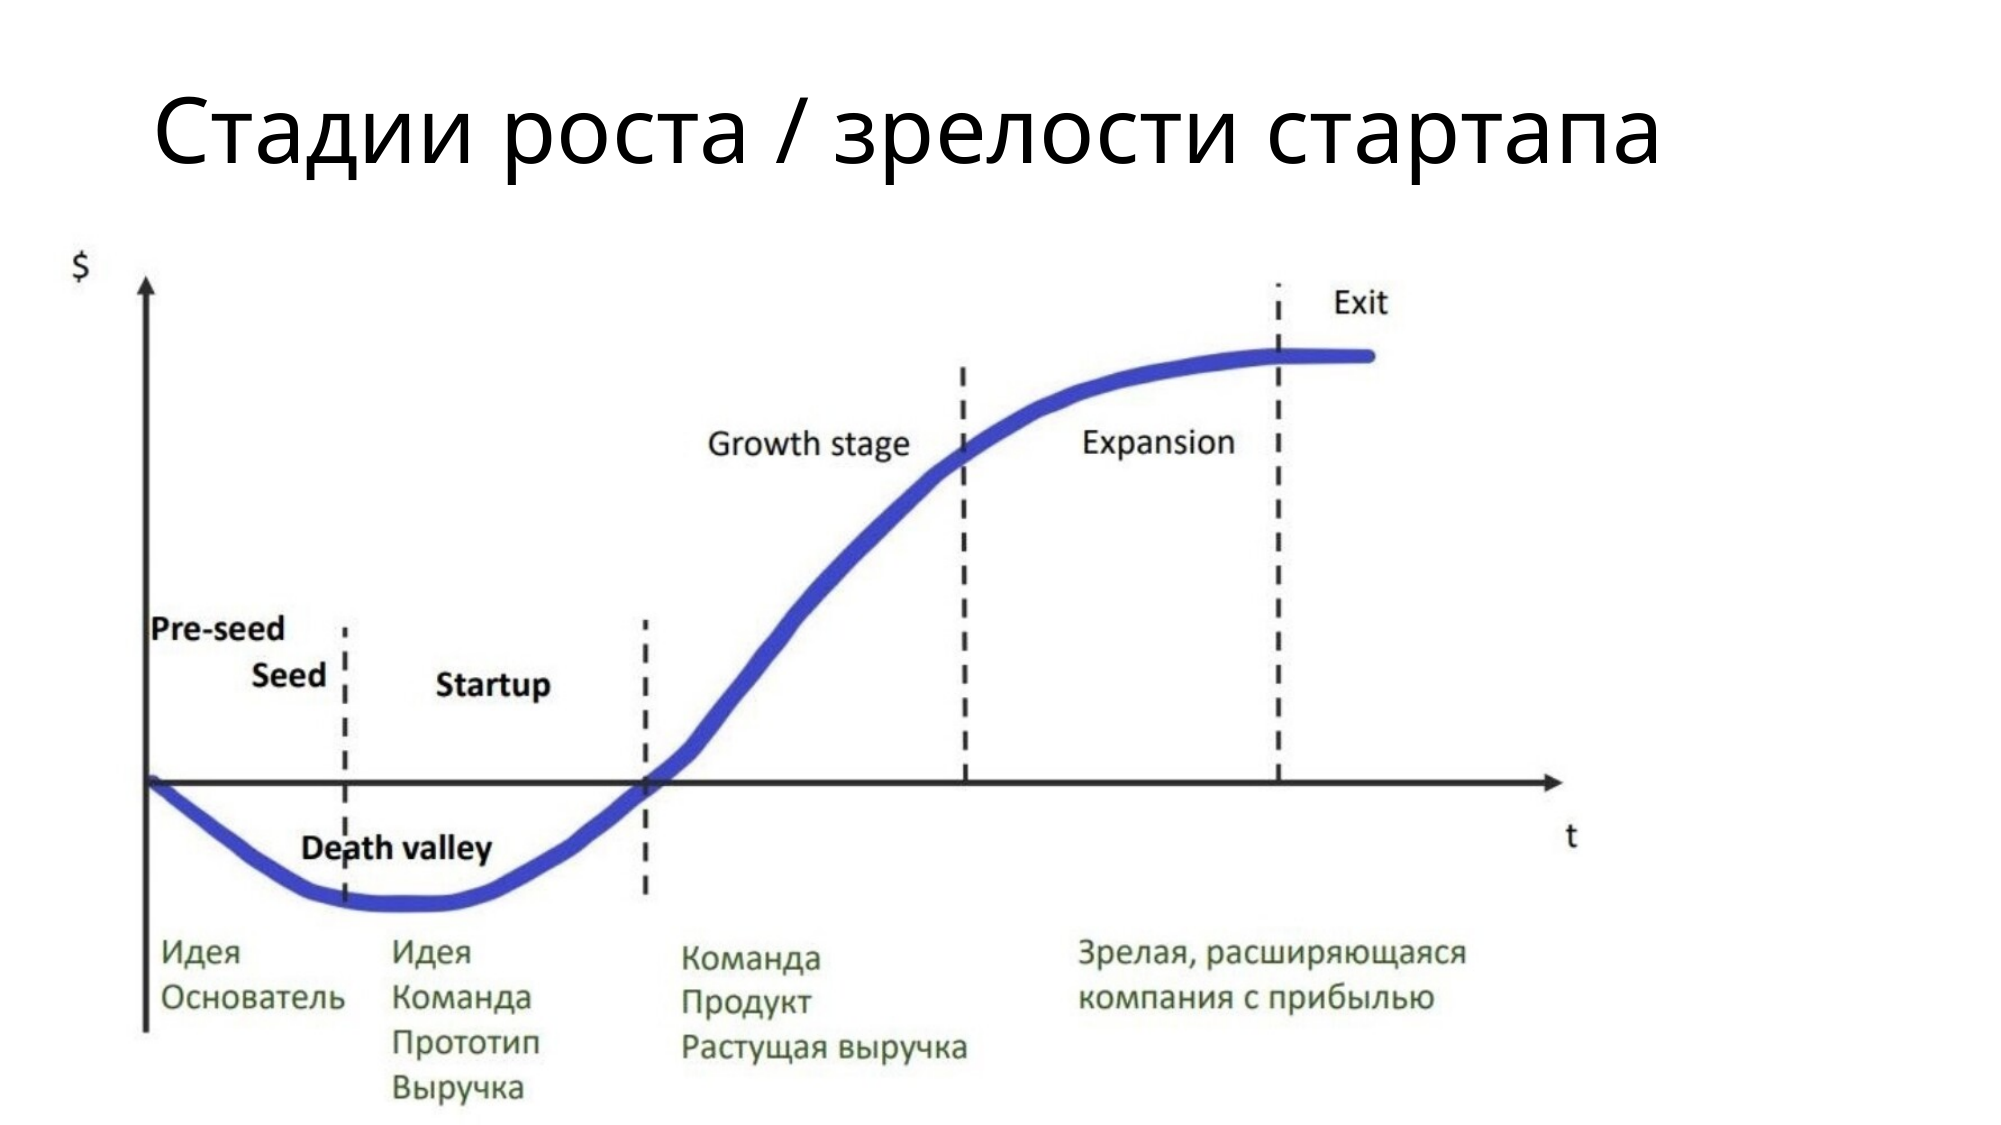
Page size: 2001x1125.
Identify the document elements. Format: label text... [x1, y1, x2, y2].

title Стадии роста / зрелости стартапа [137, 59, 1863, 209]
picture [36, 208, 1609, 1125]
